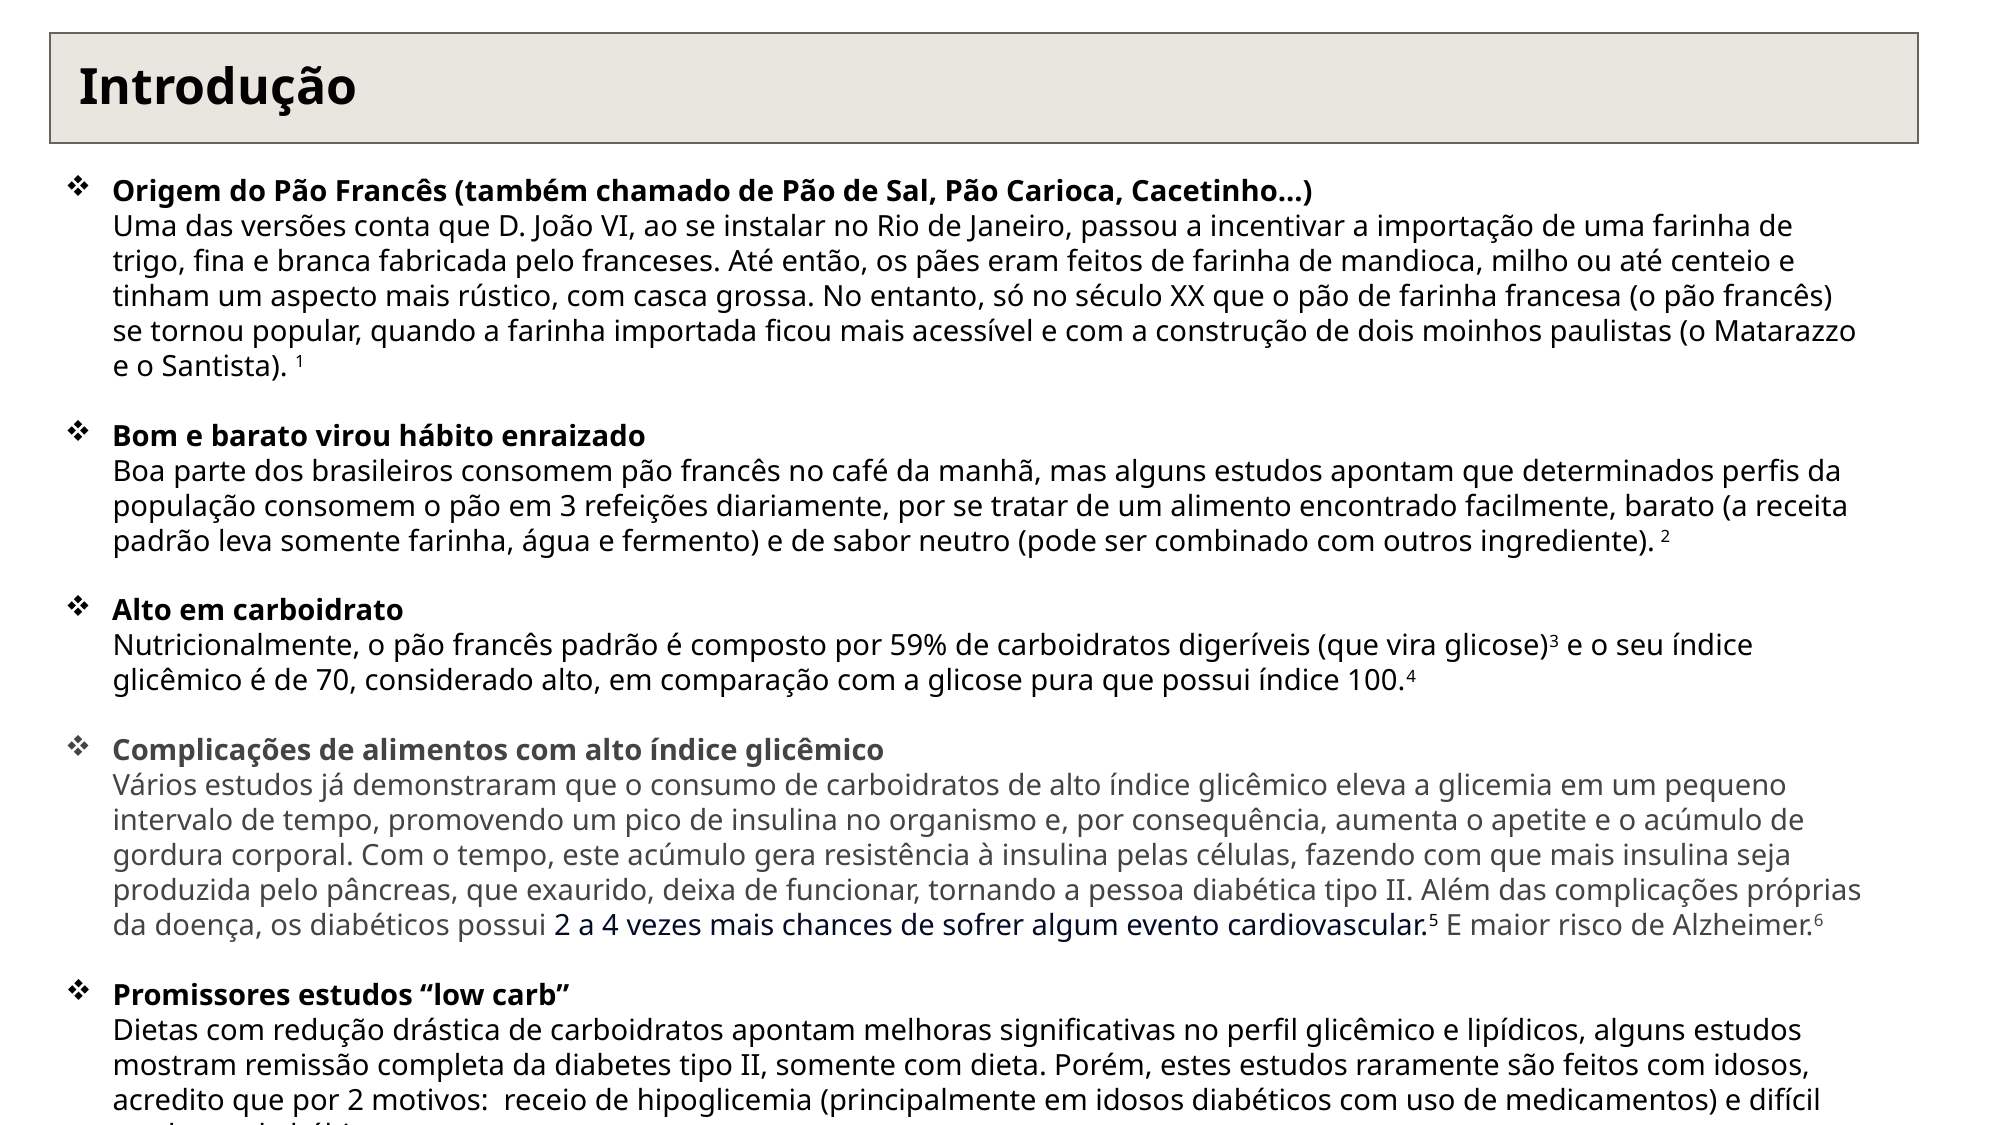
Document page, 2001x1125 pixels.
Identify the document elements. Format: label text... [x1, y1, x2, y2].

text_box [49, 32, 1919, 144]
text_box Introdução [64, 47, 1811, 123]
text_box Origem do Pão Francês (também chamado de Pão de Sal, Pão Carioca, Cacetinho...) Uma das versões conta que D. João VI, ao se instalar no Rio de Janeiro, passou a incentivar a importação de uma farinha de trigo, fina e branca fabricada pelo franceses. Até então, os pães eram feitos de farinha de mandioca, milho ou até centeio e tinham um aspecto mais rústico, com casca grossa. No entanto, só no século XX que o pão de farinha francesa (o pão francês) se tornou popular, quando a farinha importada ficou mais acessível e com a construção de dois moinhos paulistas (o Matarazzo e o Santista). 1 Bom e barato virou hábito enraizado Boa parte dos brasileiros consomem pão francês no café da manhã, mas alguns estudos apontam que determinados perfis da população consomem o pão em 3 refeições diariamente, por se tratar de um alimento encontrado facilmente, barato (a receita padrão leva somente farinha, água e fermento) e de sabor neutro (pode ser combinado com outros ingrediente). 2 Alto em carboidrato Nutricionalmente, o pão francês padrão é composto por 59% de carboidratos digeríveis (que vira glicose)3 e o seu índice glicêmico é de 70, considerado alto, em comparação com a glicose pura que possui índice 100.4 Complicações de alimentos com alto índice glicêmico Vários estudos já demonstraram que o consumo de carboidratos de alto índice glicêmico eleva a glicemia em um pequeno intervalo de tempo, promovendo um pico de insulina no organismo e, por consequência, aumenta o apetite e o acúmulo de gordura corporal. Com o tempo, este acúmulo gera resistência à insulina pelas células, fazendo com que mais insulina seja produzida pelo pâncreas, que exaurido, deixa de funcionar, tornando a pessoa diabética tipo II. Além das complicações próprias da doença, os diabéticos possui 2 a 4 vezes mais chances de sofrer algum evento cardiovascular.5 E maior risco de Alzheimer.6 Promissores estudos “low carb” Dietas com redução drástica de carboidratos apontam melhoras significativas no perfil glicêmico e lipídicos, alguns estudos mostram remissão completa da diabetes tipo II, somente com dieta. Porém, estes estudos raramente são feitos com idosos, acredito que por 2 motivos: receio de hipoglicemia (principalmente em idosos diabéticos com uso de medicamentos) e difícil mudança de hábito. [50, 164, 1883, 1125]
